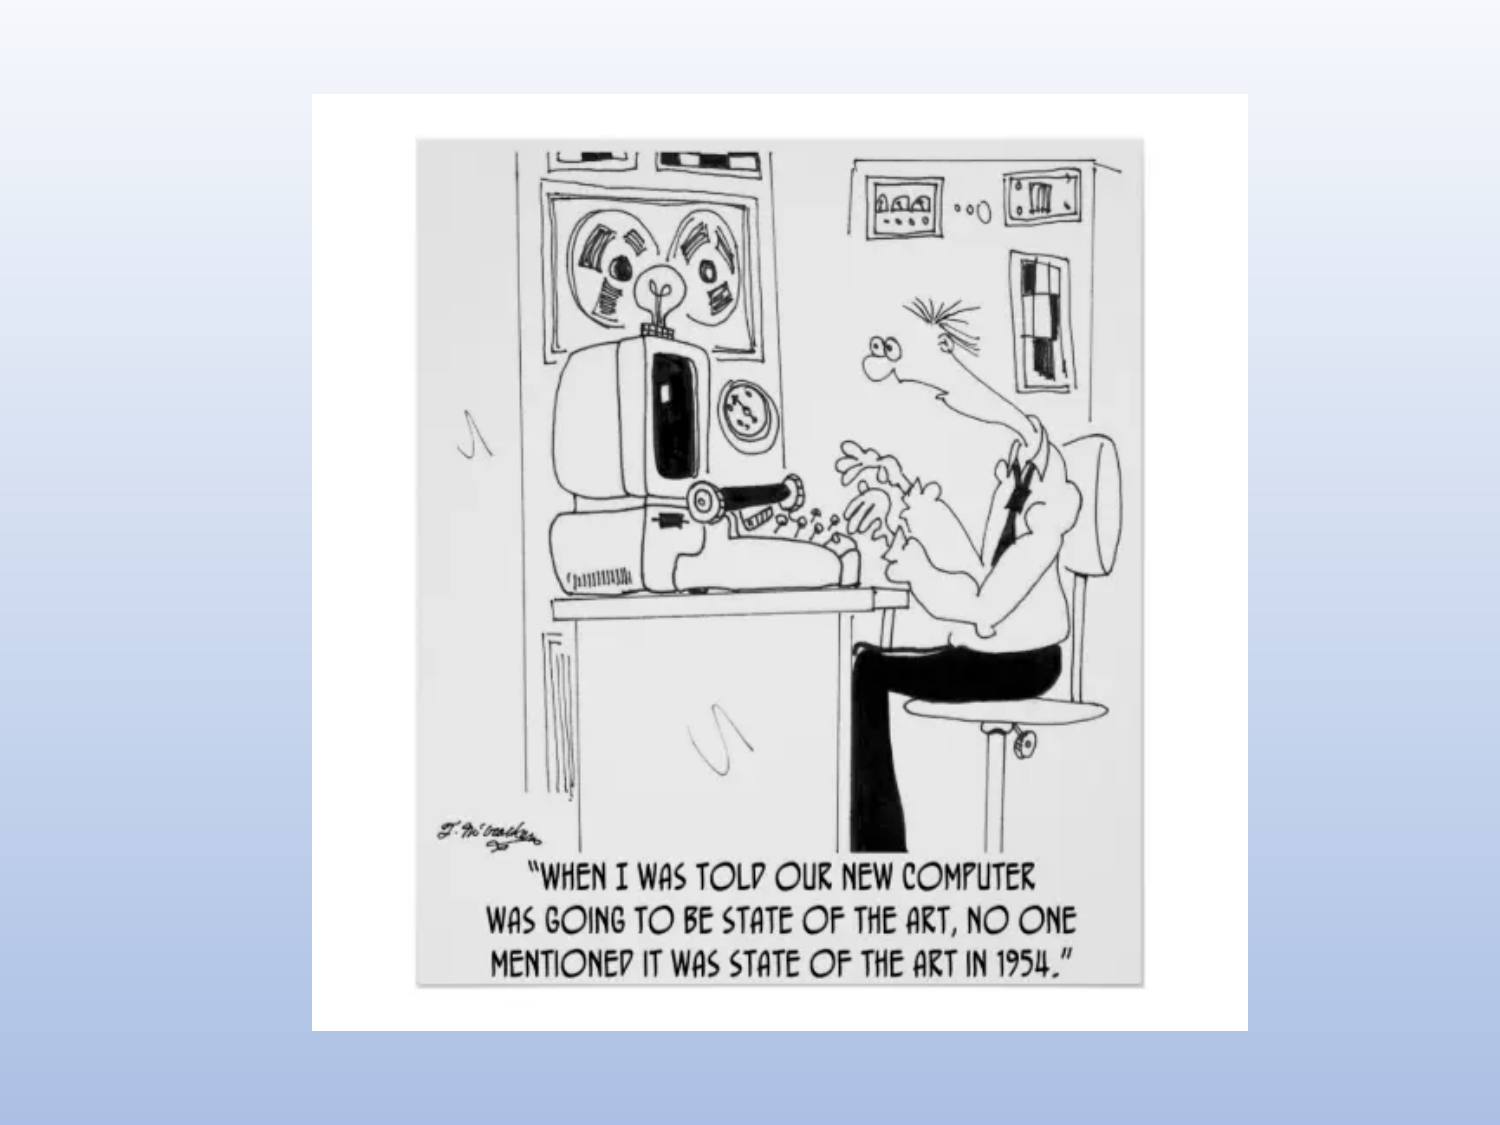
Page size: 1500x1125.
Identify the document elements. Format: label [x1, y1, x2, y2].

picture [312, 94, 1248, 1031]
